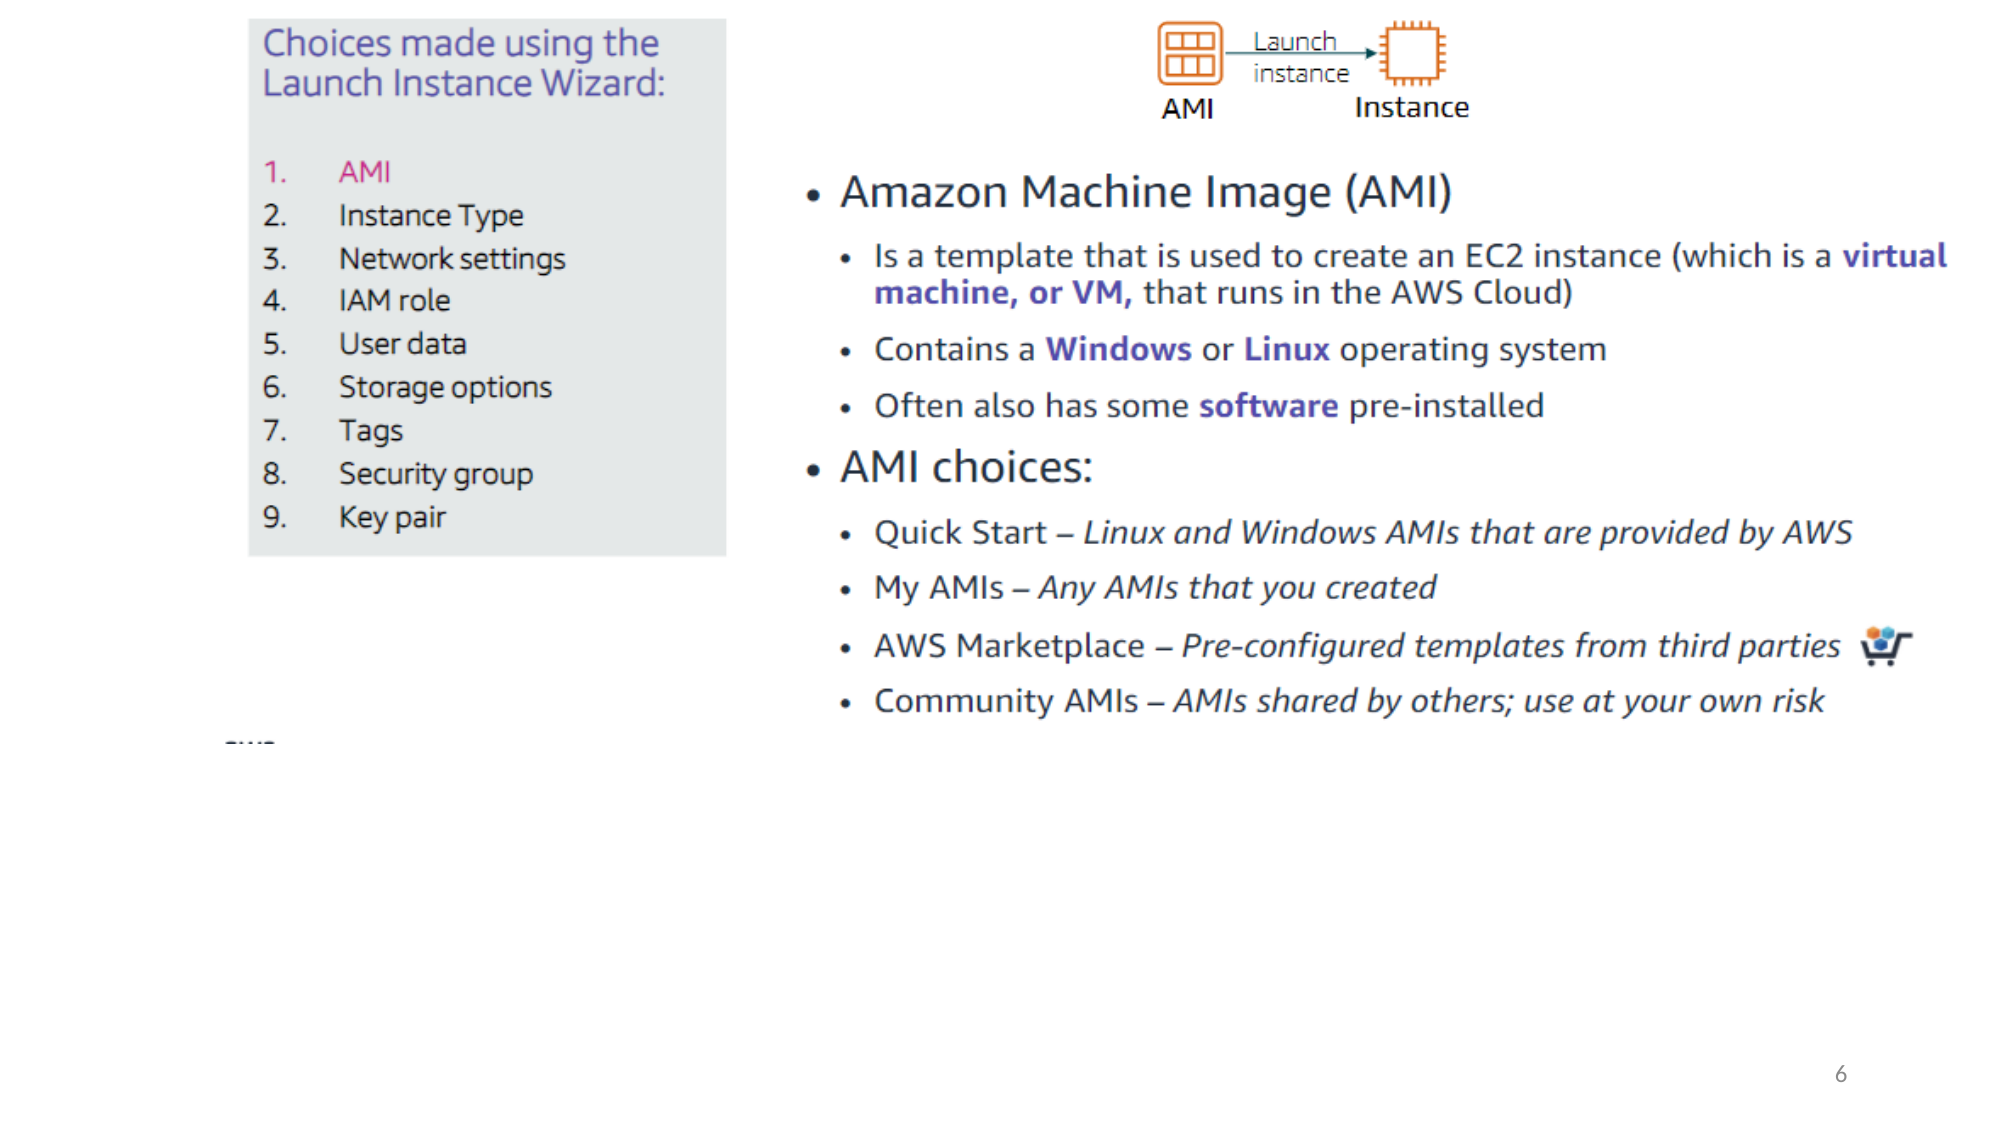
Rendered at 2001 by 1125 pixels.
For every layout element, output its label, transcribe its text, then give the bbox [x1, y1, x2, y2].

slide_number 6 [1412, 1042, 1863, 1103]
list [202, 0, 1978, 744]
